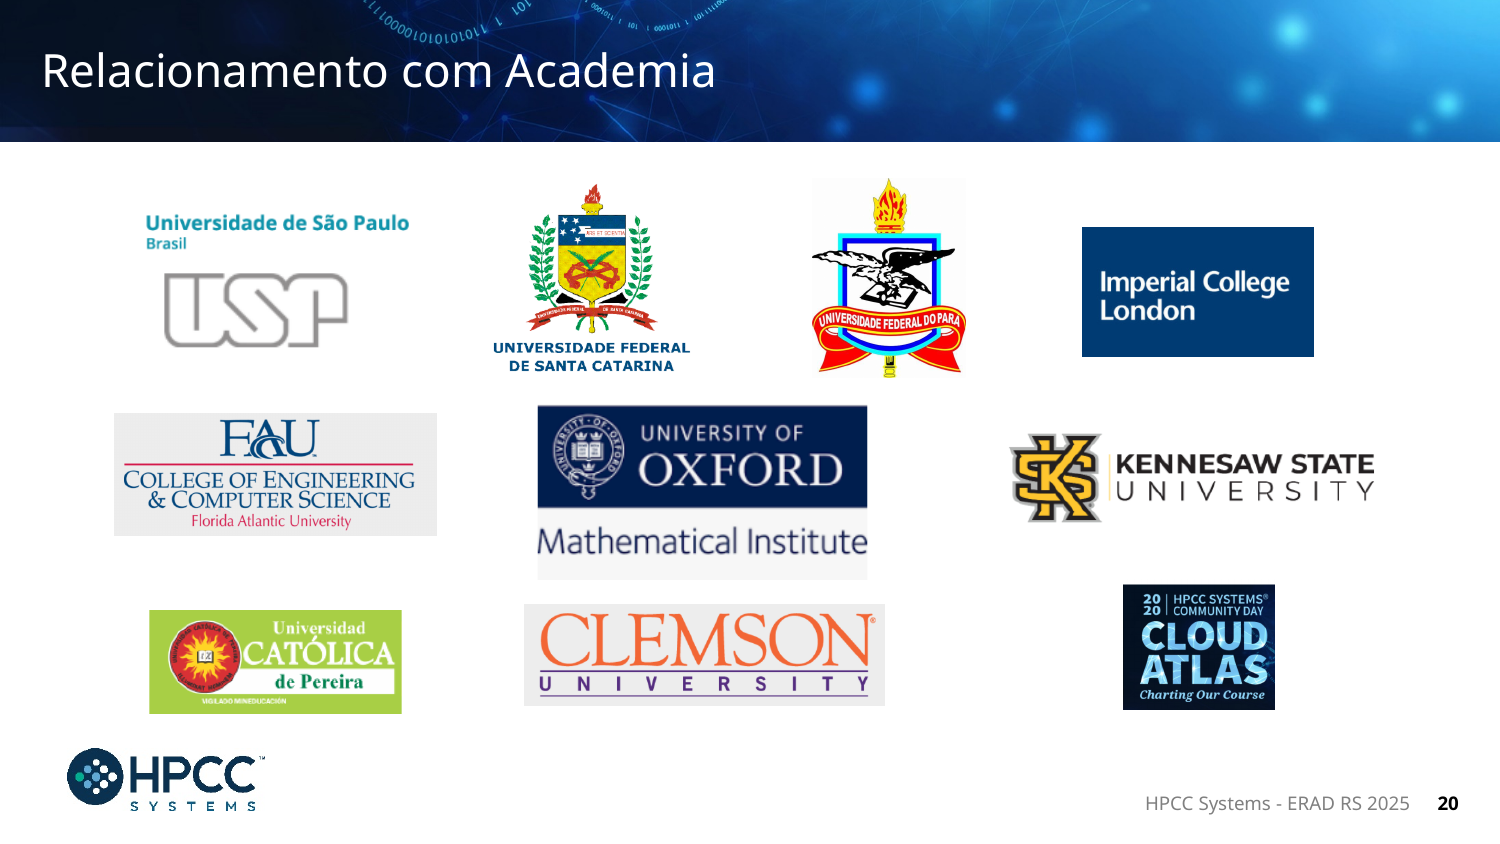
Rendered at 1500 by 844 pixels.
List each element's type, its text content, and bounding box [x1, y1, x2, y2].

picture [67, 748, 265, 811]
picture [524, 604, 885, 706]
picture [154, 269, 378, 353]
footer HPCC Systems - ERAD RS 2025 [851, 781, 1410, 827]
picture [993, 426, 1392, 530]
picture [128, 210, 423, 260]
picture [486, 181, 695, 378]
picture [1082, 227, 1314, 357]
picture [0, 0, 1500, 142]
picture [812, 178, 966, 378]
title Relacionamento com Academia [41, 48, 1458, 156]
slide_number 20 [1410, 781, 1459, 827]
picture [149, 610, 402, 714]
text_box [7, 729, 315, 838]
picture [534, 404, 874, 580]
picture [114, 413, 437, 536]
picture [1121, 579, 1275, 710]
